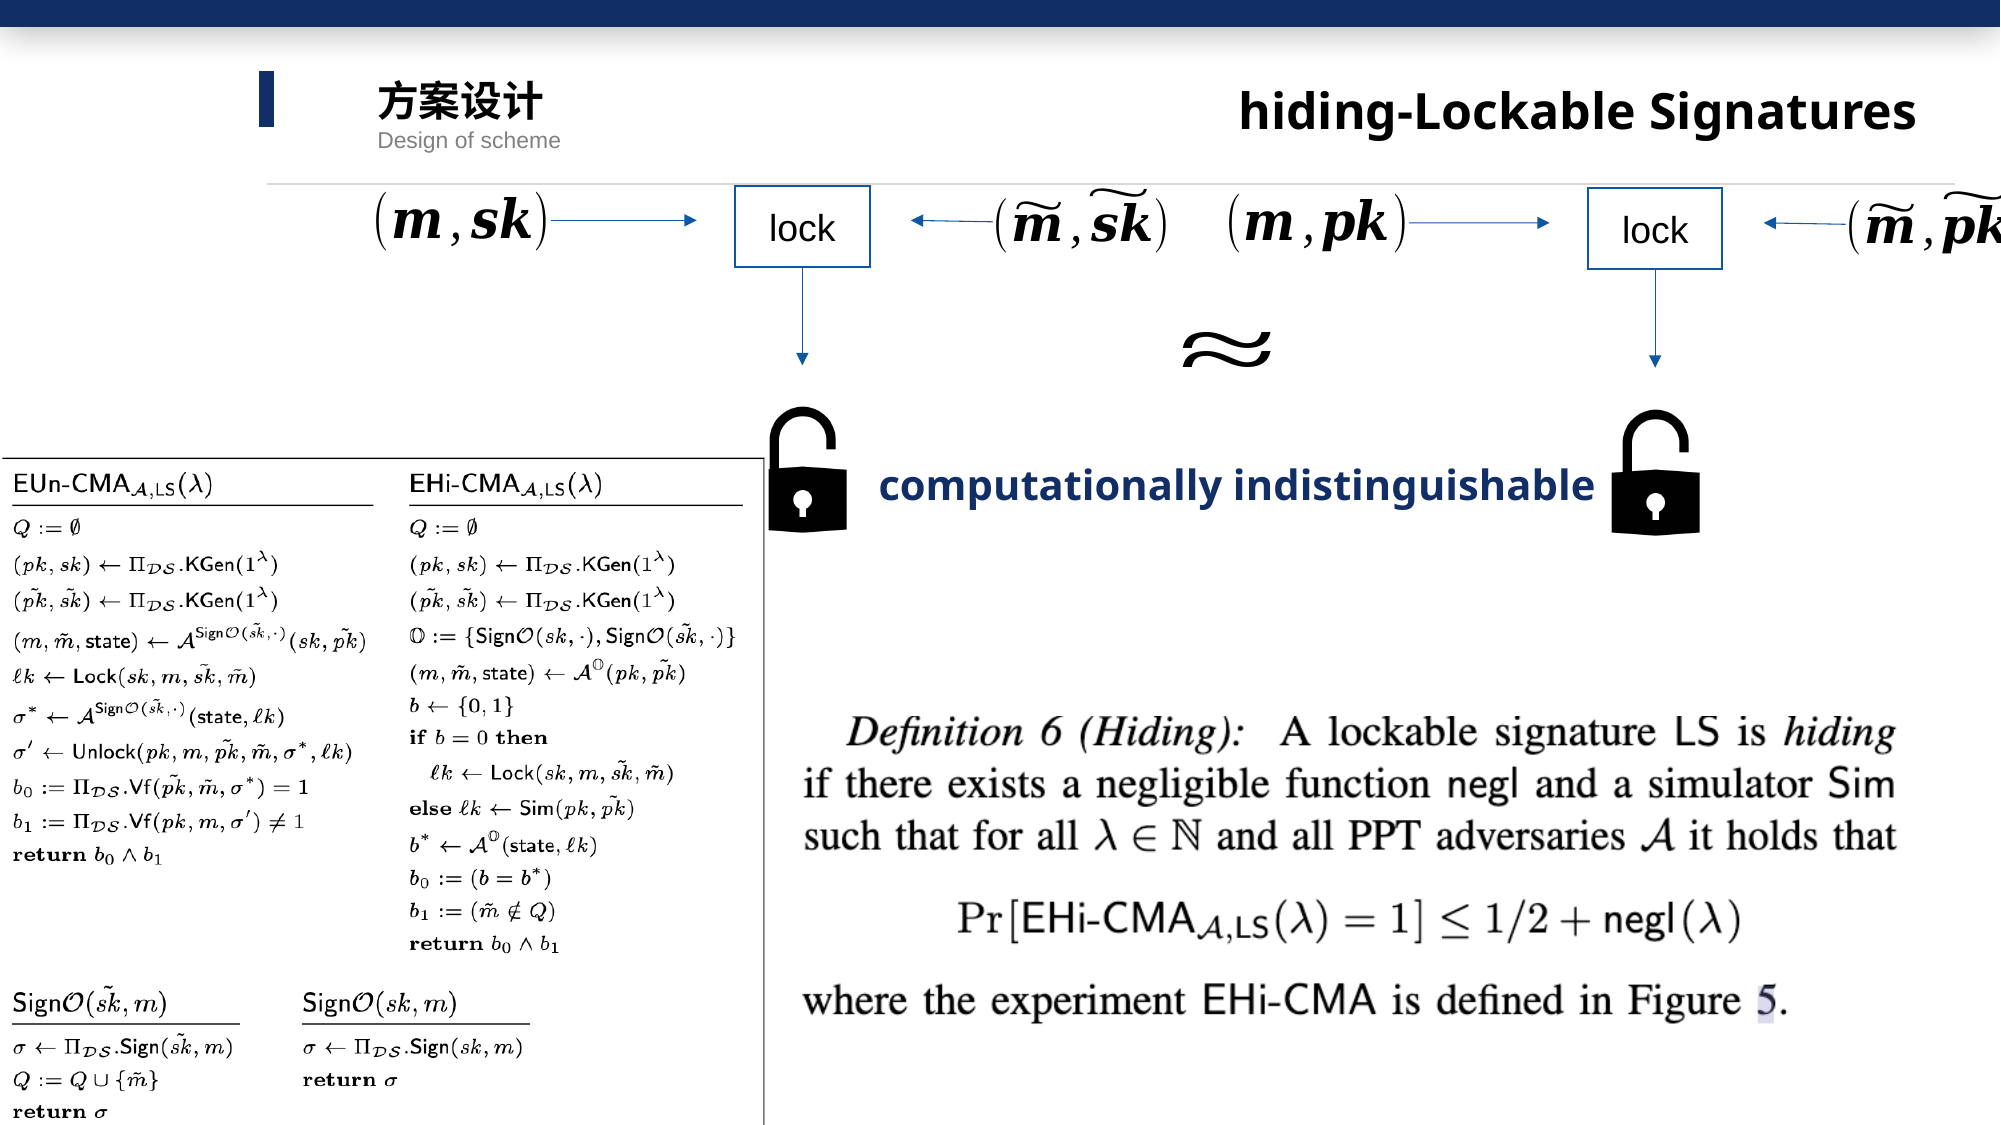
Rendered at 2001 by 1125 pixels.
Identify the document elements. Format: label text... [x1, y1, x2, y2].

text_box hiding-Lockable Signatures [600, 42, 1933, 147]
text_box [372, 185, 1172, 545]
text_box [1225, 188, 2000, 548]
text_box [362, 67, 794, 159]
picture [2, 452, 769, 1125]
text_box [0, 0, 2000, 28]
picture [777, 716, 1910, 1037]
text_box computationally indistinguishable [1172, 451, 1225, 517]
